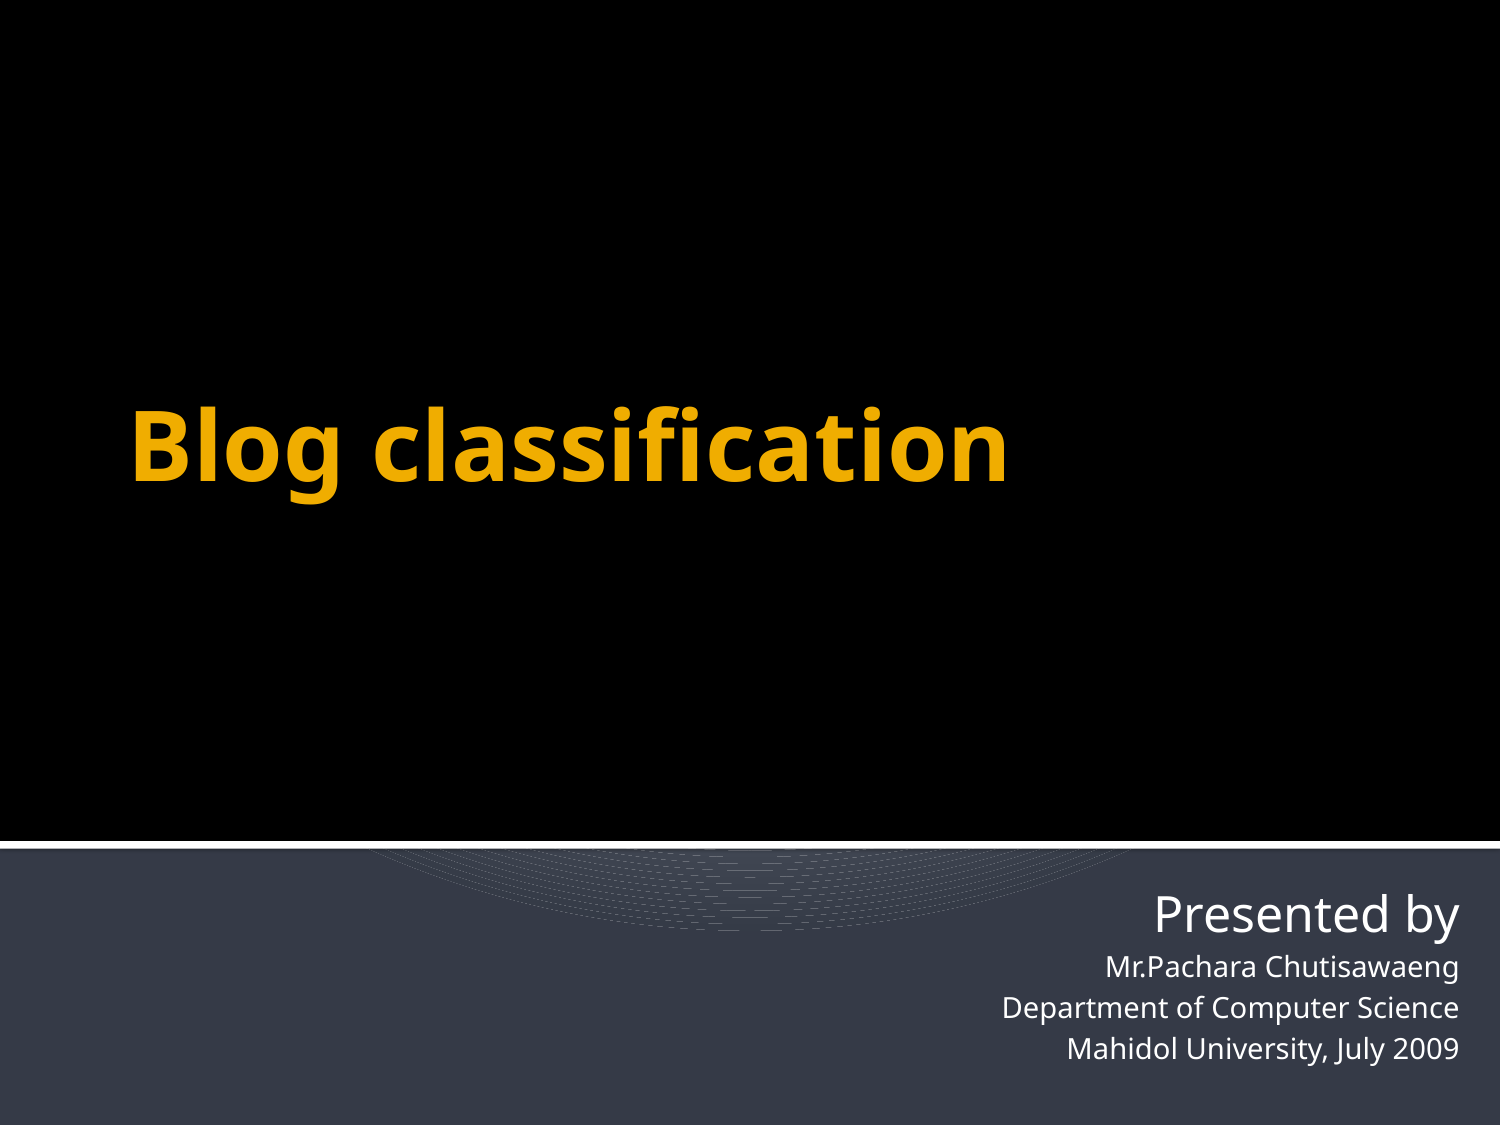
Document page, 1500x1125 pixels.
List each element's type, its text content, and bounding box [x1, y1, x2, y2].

title Blog classification [112, 383, 1388, 625]
text_box Presented by Mr.Pachara Chutisawaeng Department of Computer Science Mahidol University, July 2009 [424, 874, 1475, 1125]
